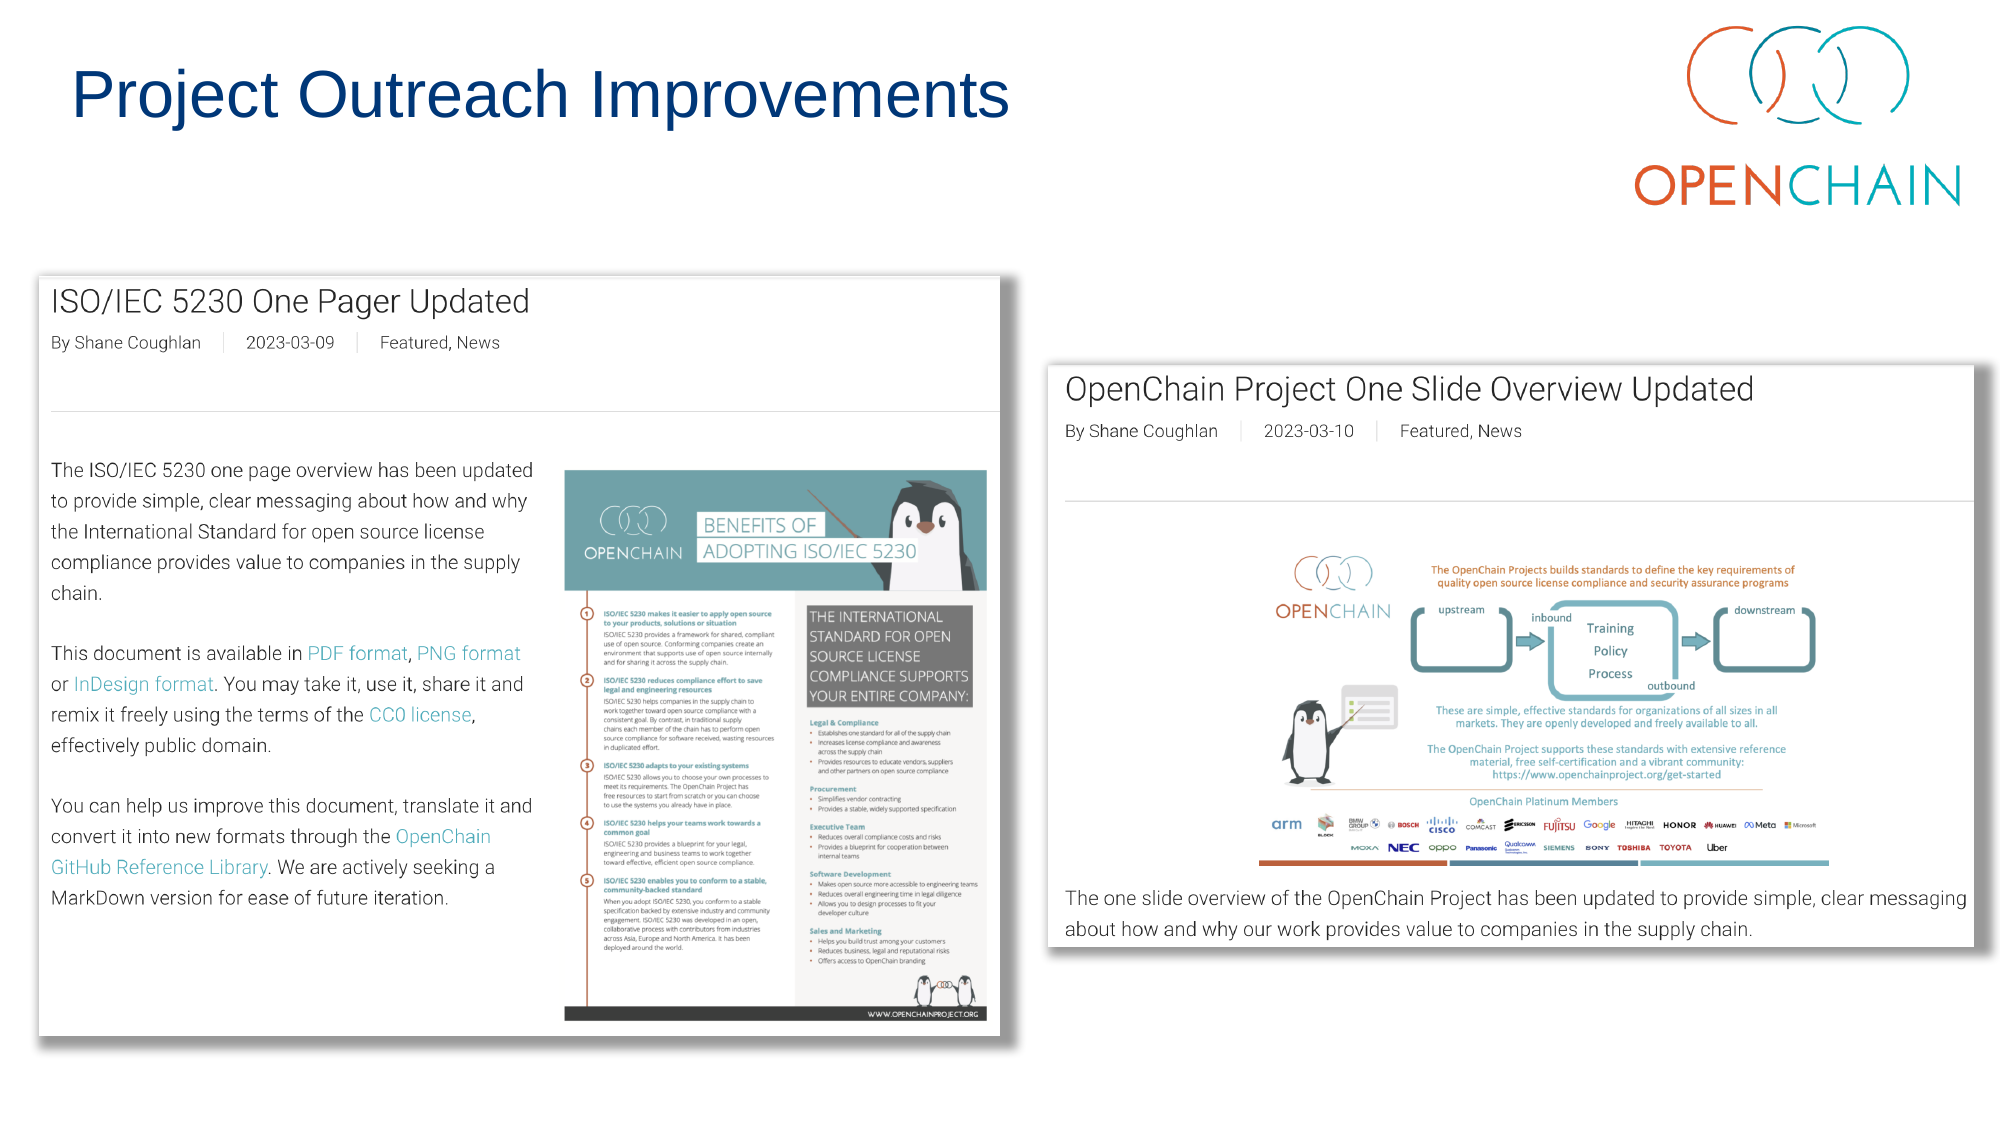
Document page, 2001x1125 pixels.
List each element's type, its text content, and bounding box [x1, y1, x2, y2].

picture [38, 276, 1001, 1036]
picture [1628, 19, 1966, 213]
title Project Outreach Improvements [51, 39, 1689, 193]
picture [1048, 365, 1975, 947]
